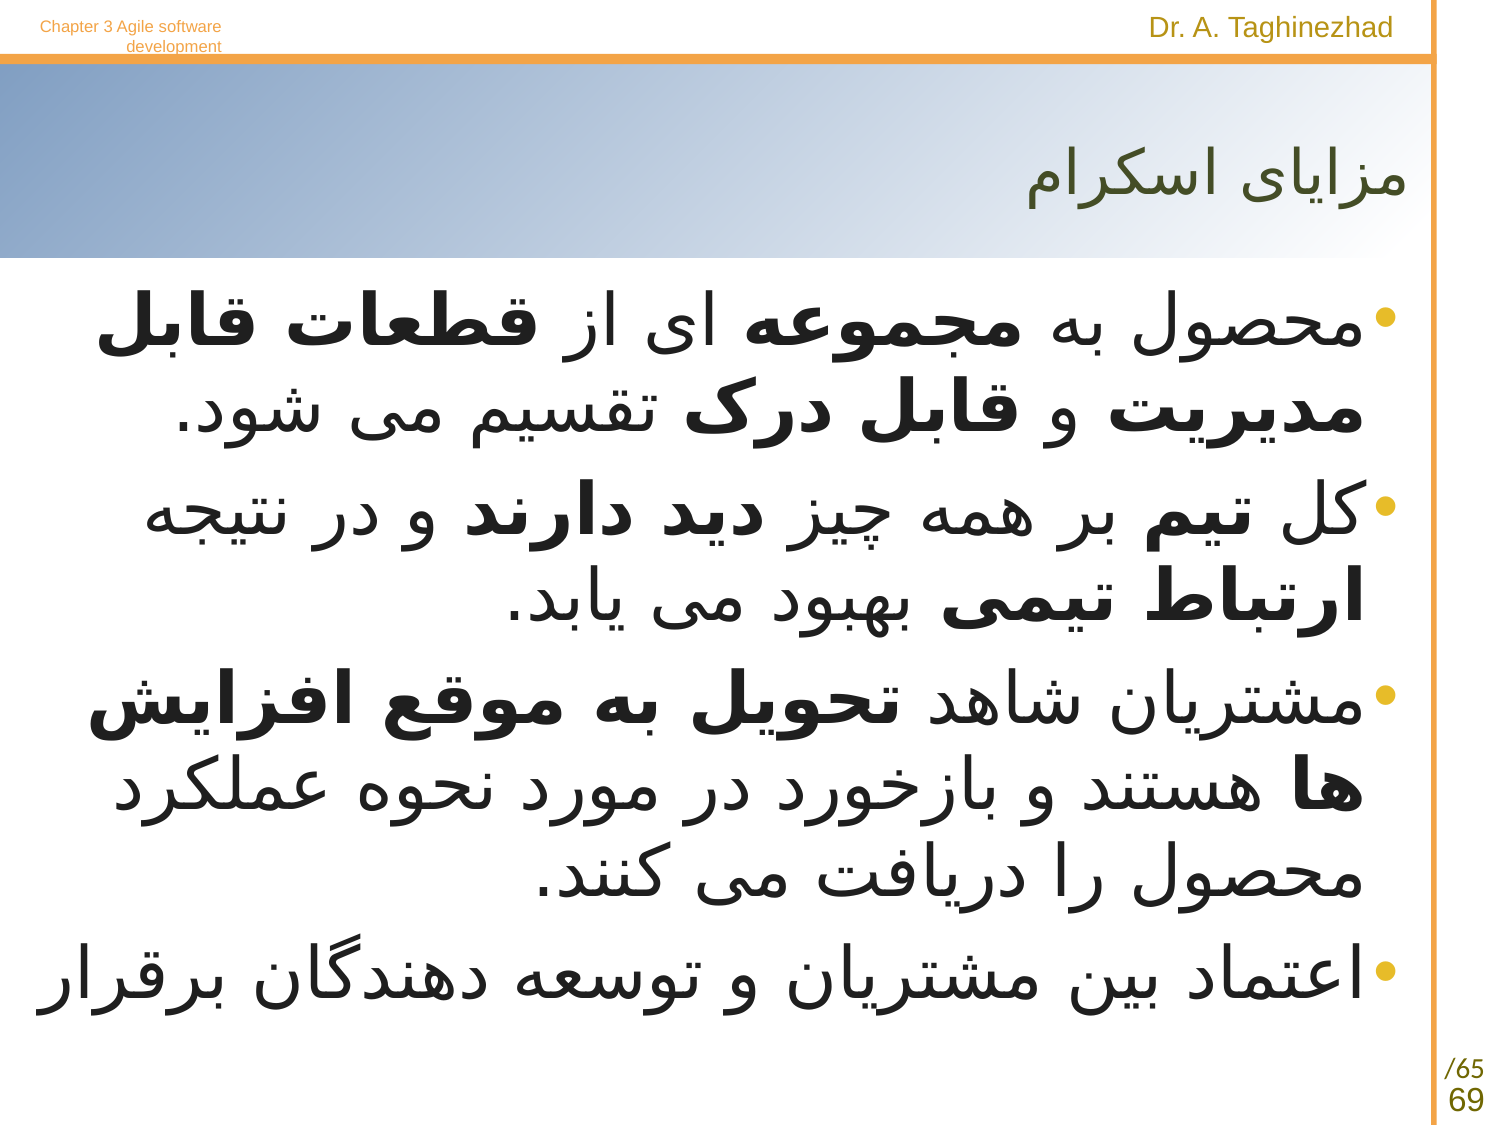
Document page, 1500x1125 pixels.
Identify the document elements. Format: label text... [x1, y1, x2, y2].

slide_number 69 [1413, 1023, 1500, 1125]
list محصول به مجموعه ای از قطعات قابل مدیریت و قابل درک تقسیم می شود. کل تیم بر همه چیز دید دارند و در نتیجه ارتباط تیمی بهبود می یابد. مشتریان شاهد تحویل به موقع افزایش ها هستند و بازخورد در مورد نحوه عملکرد محصول را دریافت می کنند. اعتماد بین مشتریان و توسعه دهندگان برقرار [0, 265, 1425, 1079]
footer Chapter 3 Agile software development [0, 8, 237, 84]
title مزایای اسکرام [0, 105, 1425, 234]
